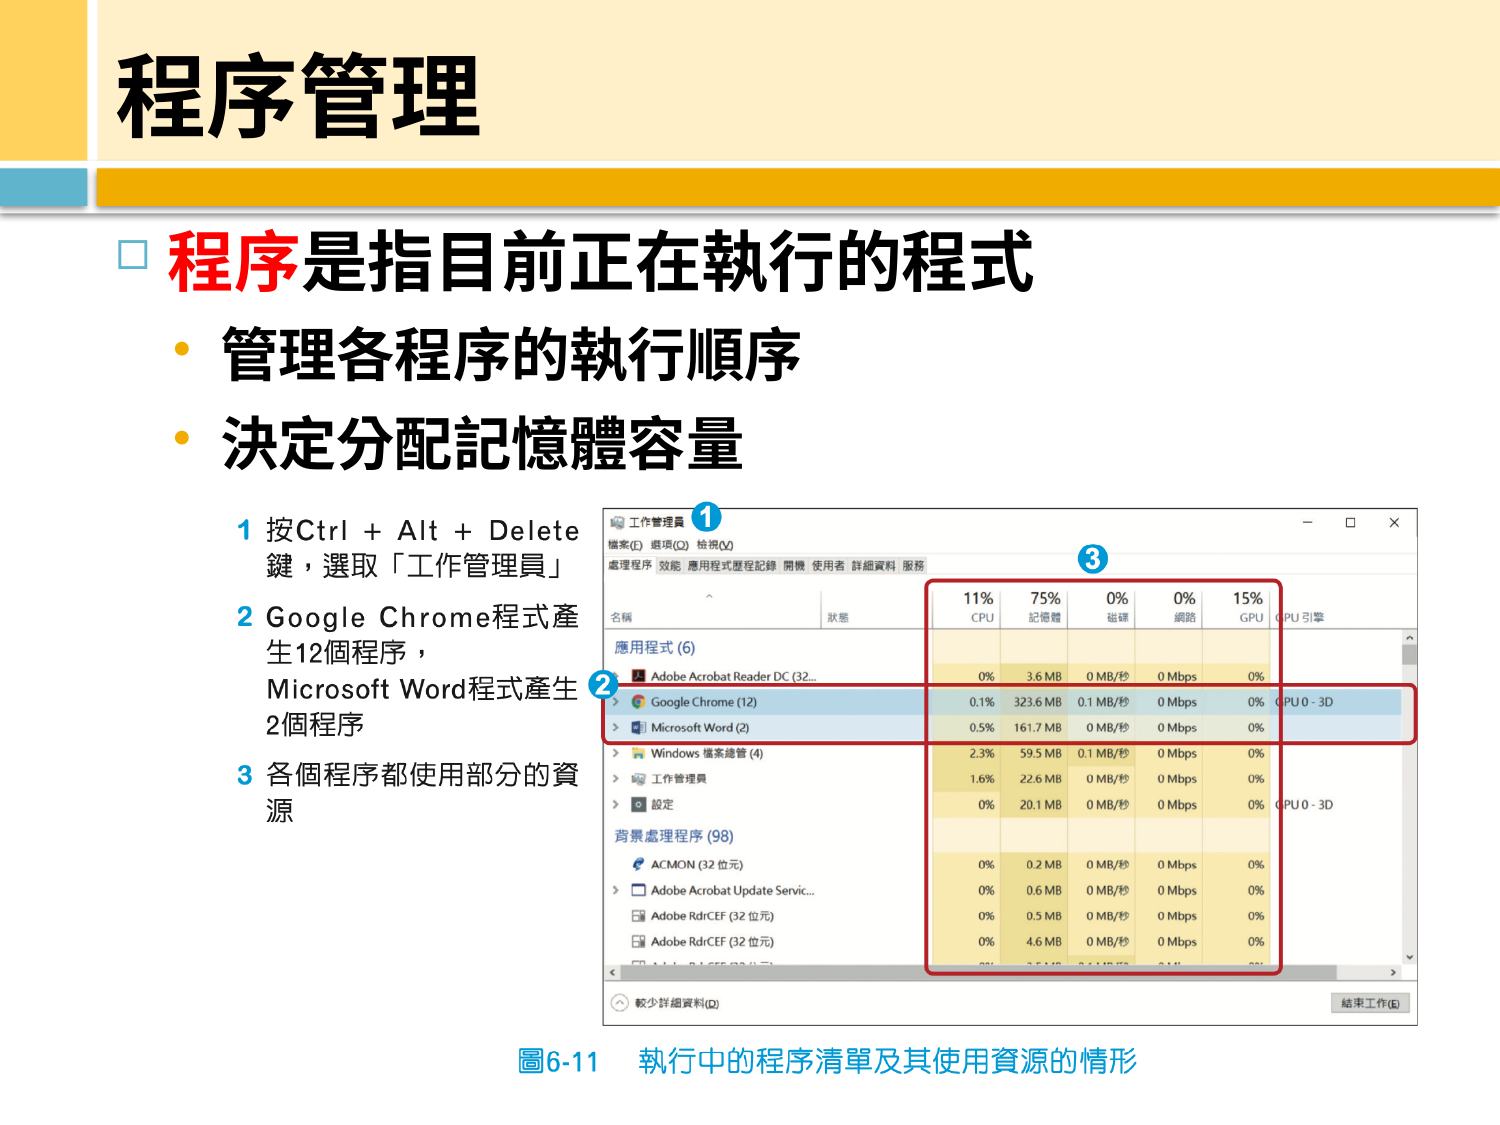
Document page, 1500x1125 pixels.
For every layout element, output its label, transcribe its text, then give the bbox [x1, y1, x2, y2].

title 程序管理 [100, 26, 1438, 161]
picture [237, 487, 1456, 1088]
list 程序是指目前正在執行的程式 管理各程序的執行順序 決定分配記憶體容量 [100, 212, 1438, 1004]
